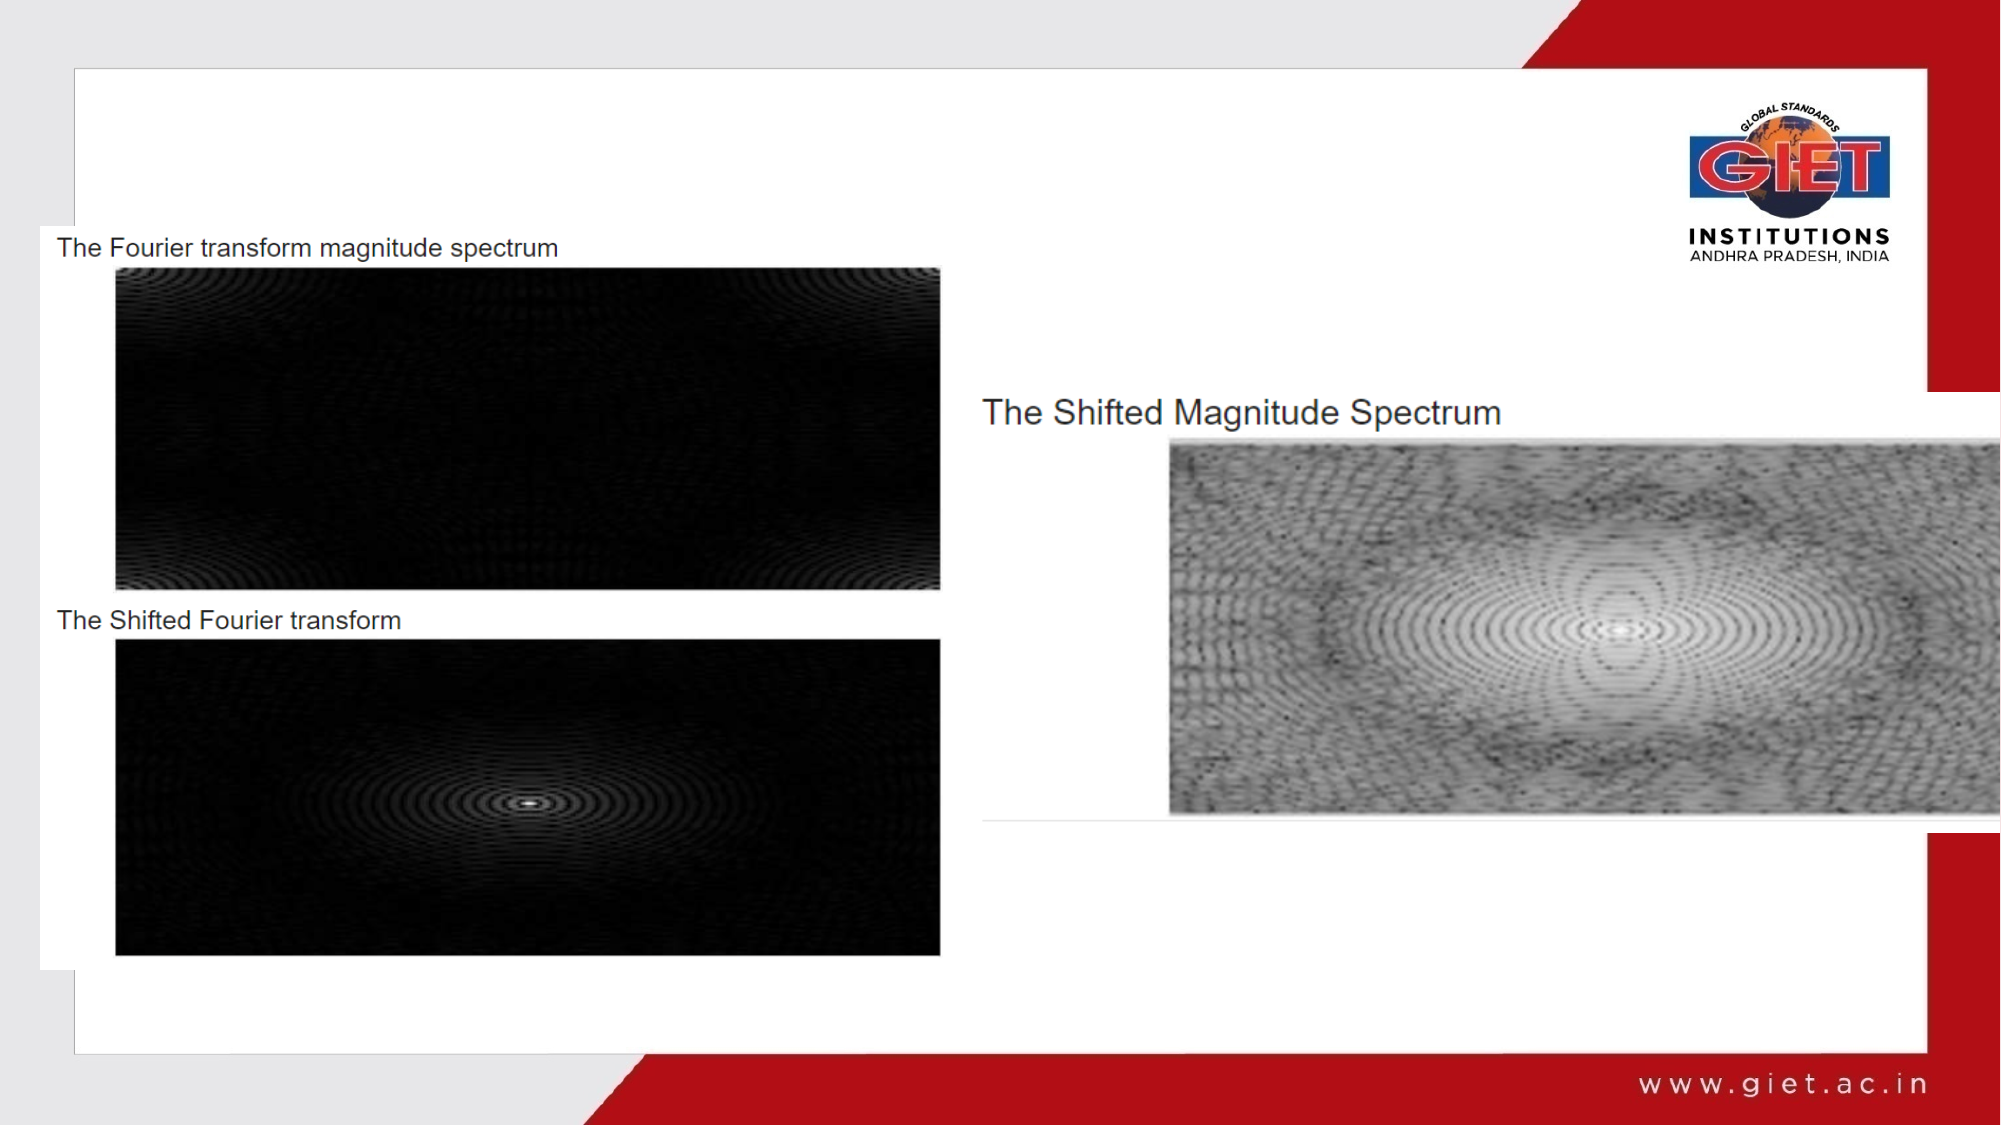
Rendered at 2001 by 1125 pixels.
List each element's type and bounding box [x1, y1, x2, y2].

picture [0, 0, 2001, 1125]
list [39, 226, 1019, 970]
